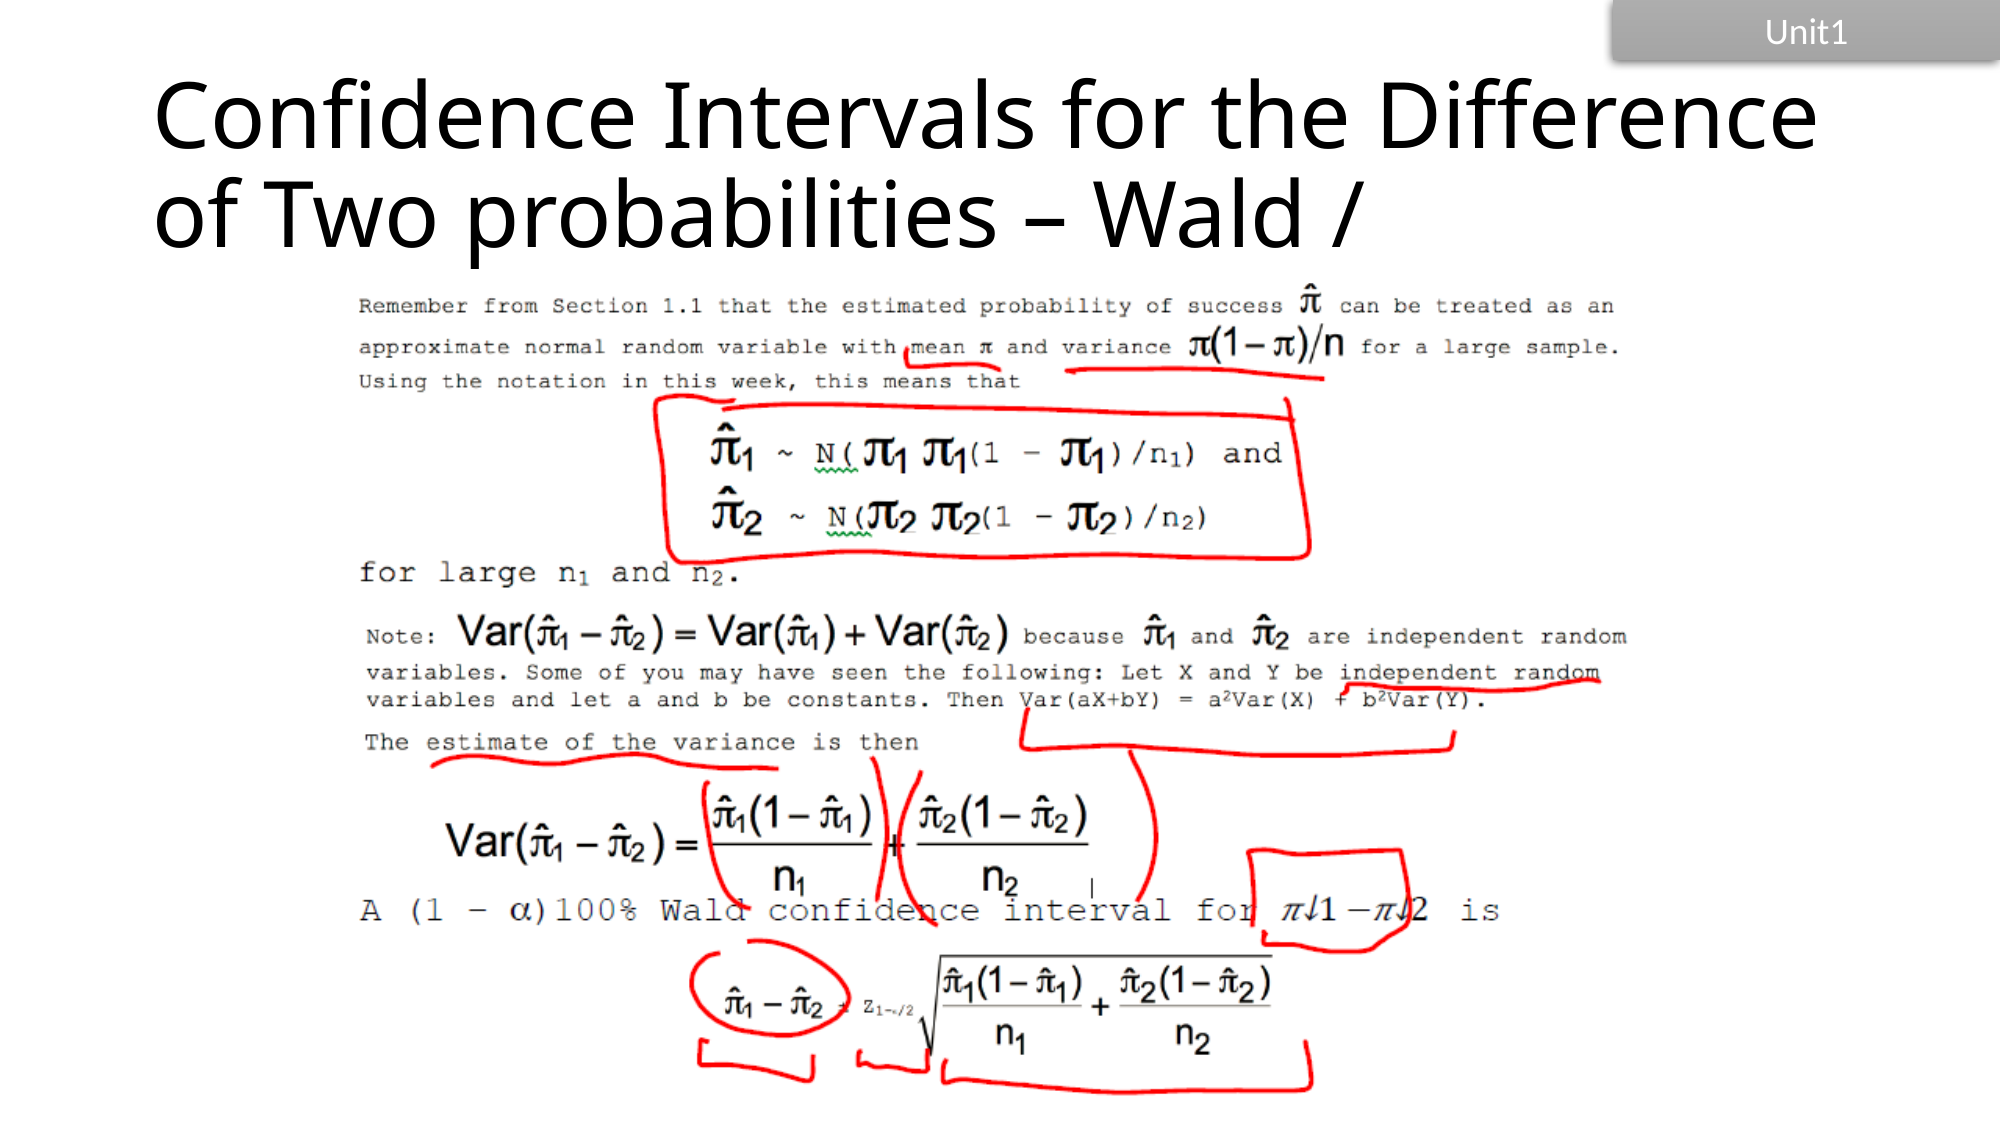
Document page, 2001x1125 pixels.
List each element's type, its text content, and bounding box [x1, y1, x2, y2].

text_box Unit1 [1613, 0, 2000, 60]
title Confidence Intervals for the Difference of Two probabilities – Wald / [137, 59, 1863, 278]
picture [344, 283, 1656, 1106]
